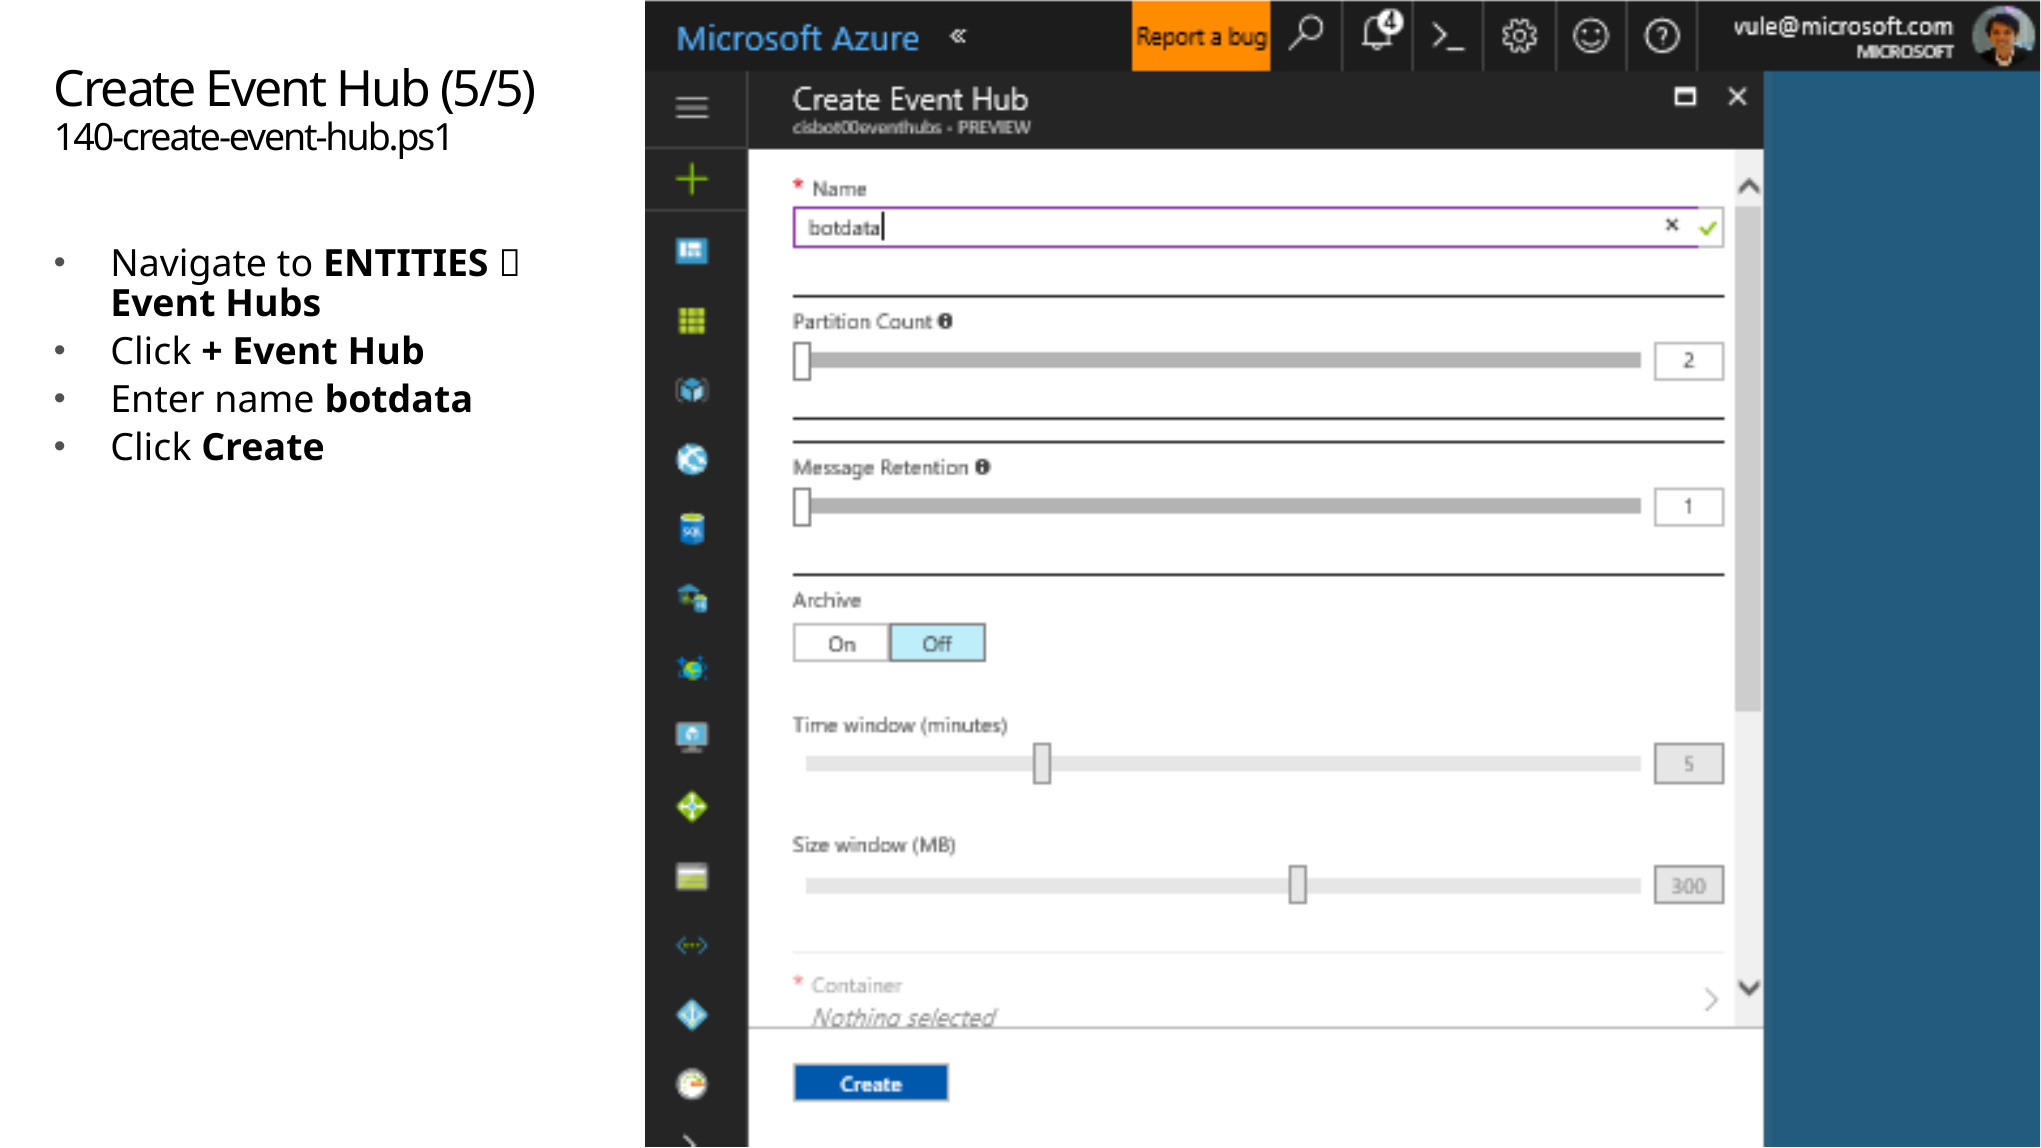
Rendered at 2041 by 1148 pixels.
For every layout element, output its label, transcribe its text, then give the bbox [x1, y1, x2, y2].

picture [644, 0, 2041, 1148]
title Create Event Hub (5/5) 140-create-event-hub.ps1 [30, 48, 616, 175]
list Navigate to ENTITIES  Event Hubs Click + Event Hub Enter name botdata Click Create [30, 228, 616, 491]
